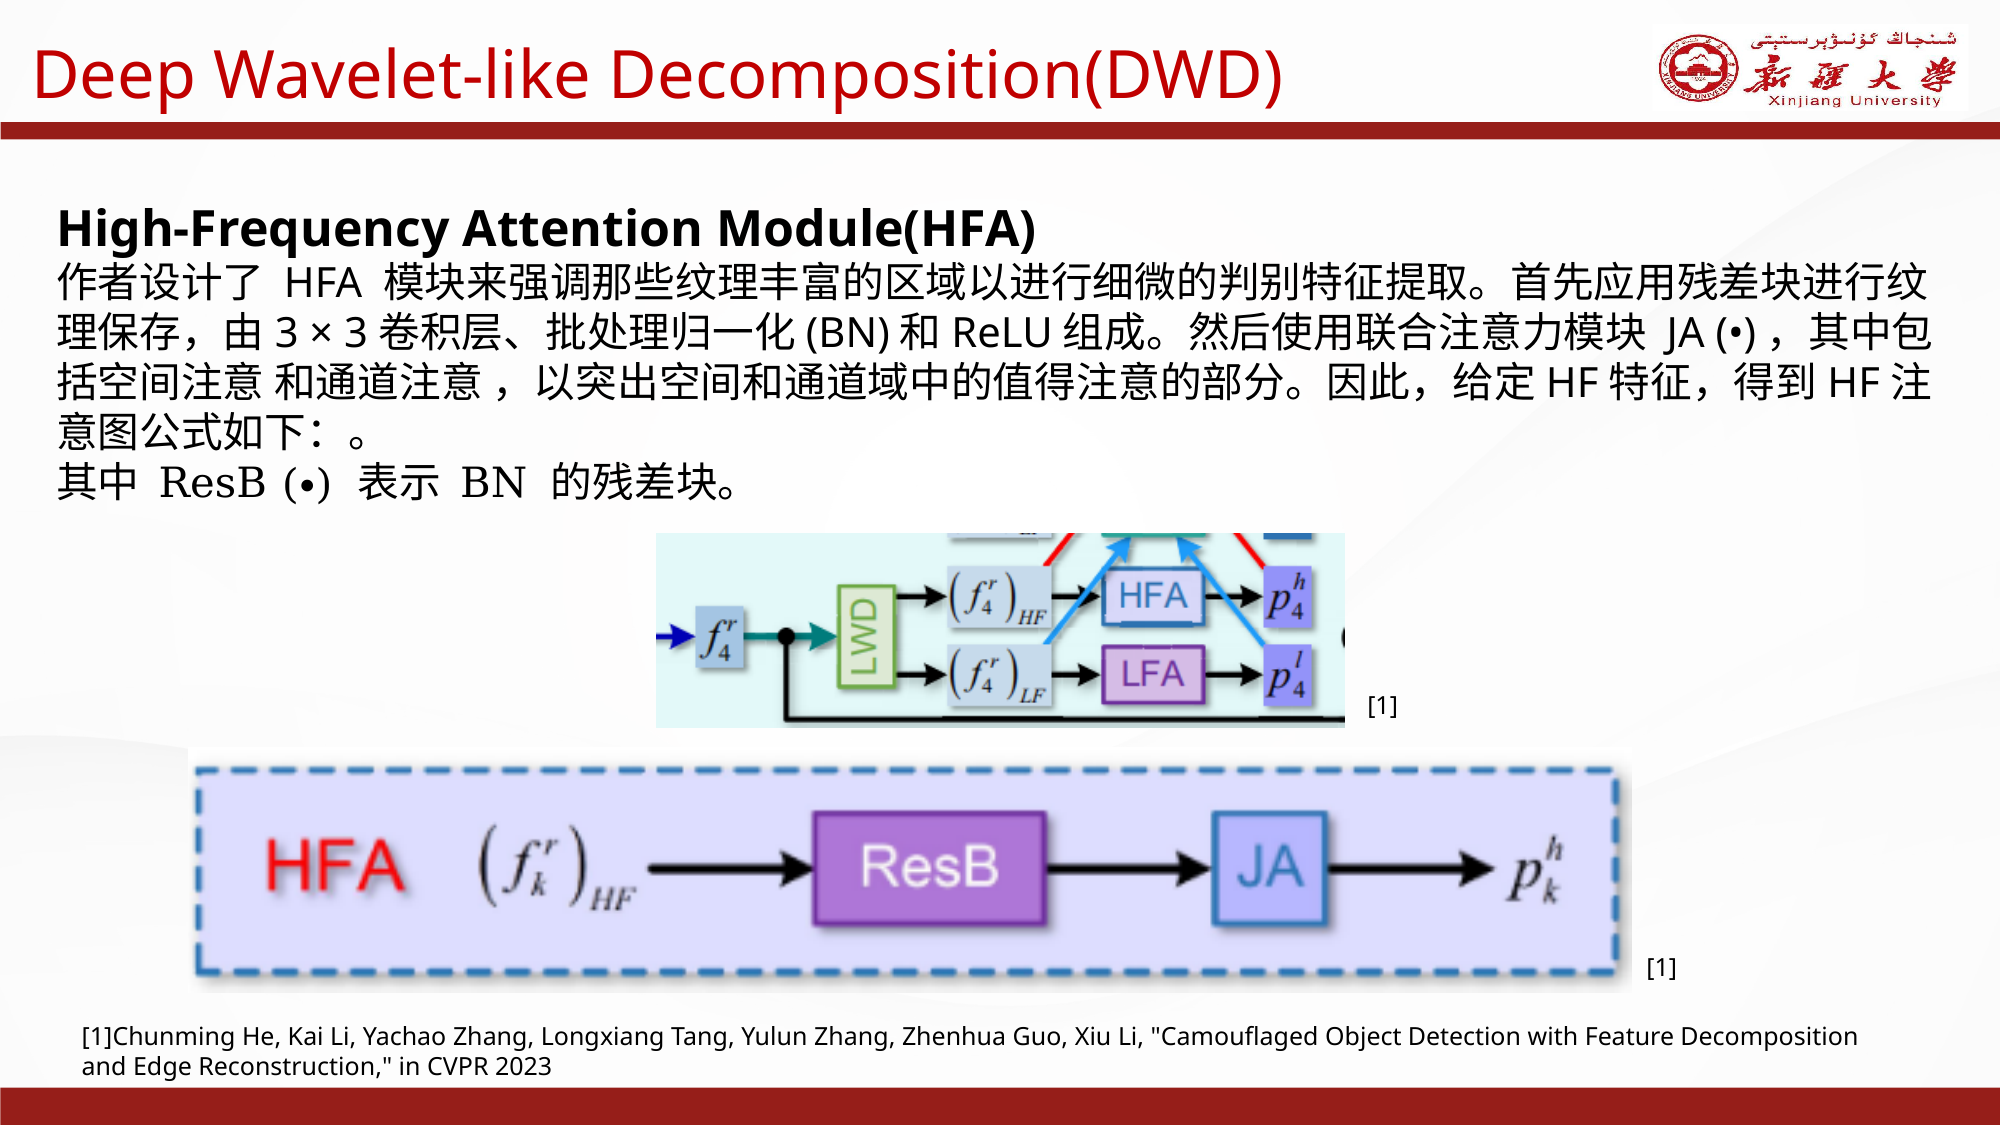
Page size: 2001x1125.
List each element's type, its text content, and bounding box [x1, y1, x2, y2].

text_box [0, 121, 2000, 140]
picture [0, 140, 2000, 1086]
picture [0, 0, 2000, 121]
text_box [1] [1352, 682, 1423, 727]
text_box [0, 1086, 2000, 1125]
text_box [1] [1632, 943, 1702, 989]
text_box [1]Chunming He, Kai Li, Yachao Zhang, Longxiang Tang, Yulun Zhang, Zhenhua Guo, Xiu Li, "Camouflaged Object Detection with Feature Decomposition and Edge Reconstruction," in CVPR 2023 [66, 1013, 1934, 1088]
text_box Deep Wavelet-like Decomposition(DWD) [31, 24, 1423, 113]
